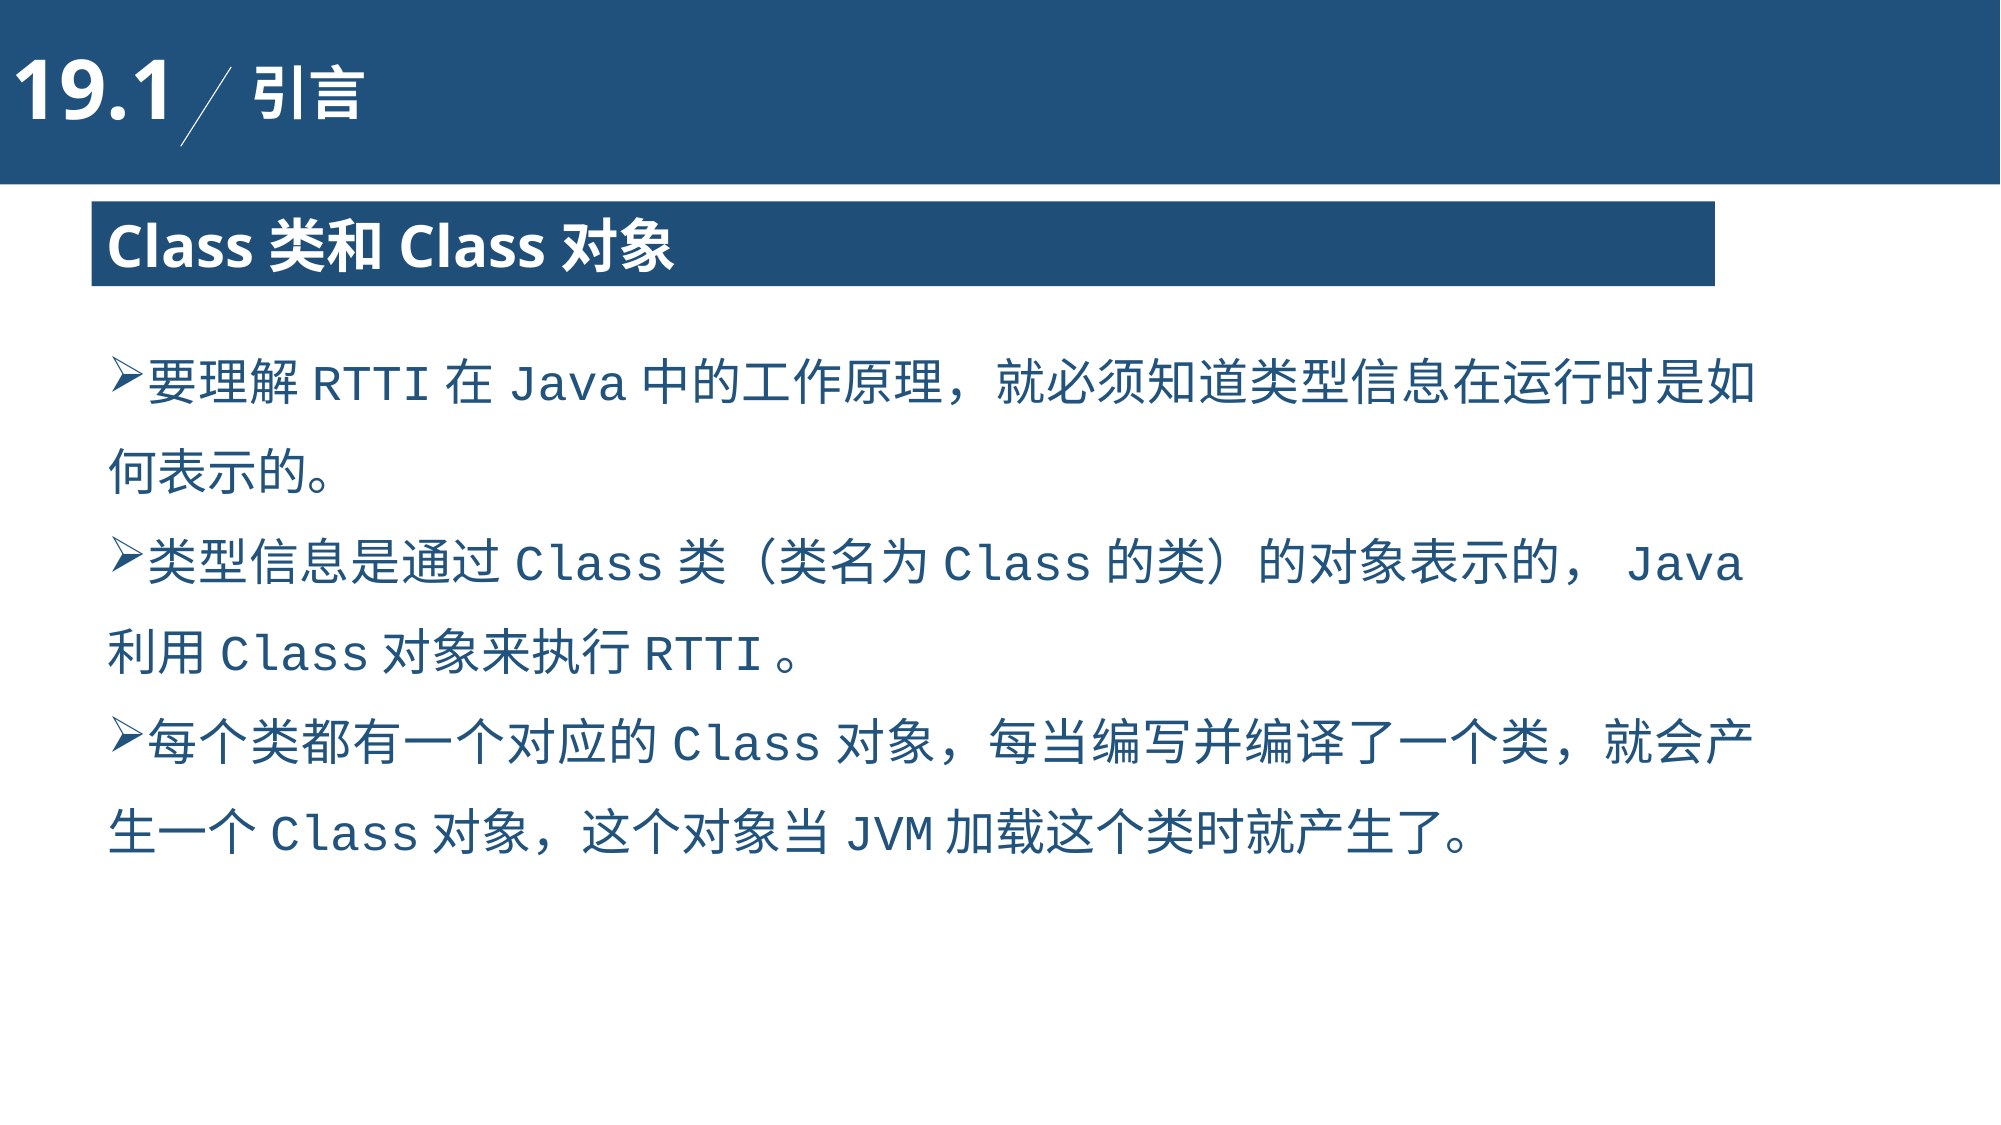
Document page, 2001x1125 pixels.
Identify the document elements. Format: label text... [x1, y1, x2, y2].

text_box 要理解RTTI在Java中的工作原理，就必须知道类型信息在运行时是如何表示的。 类型信息是通过Class类（类名为Class的类）的对象表示的，Java利用Class对象来执行RTTI。 每个类都有一个对应的Class对象，每当编写并编译了一个类，就会产生一个Class对象，这个对象当JVM加载这个类时就产生了。 [93, 313, 1772, 928]
text_box Class类和Class对象 [91, 201, 1715, 287]
list 引言 [235, 57, 1449, 139]
text_box 19.1 [0, 40, 197, 206]
